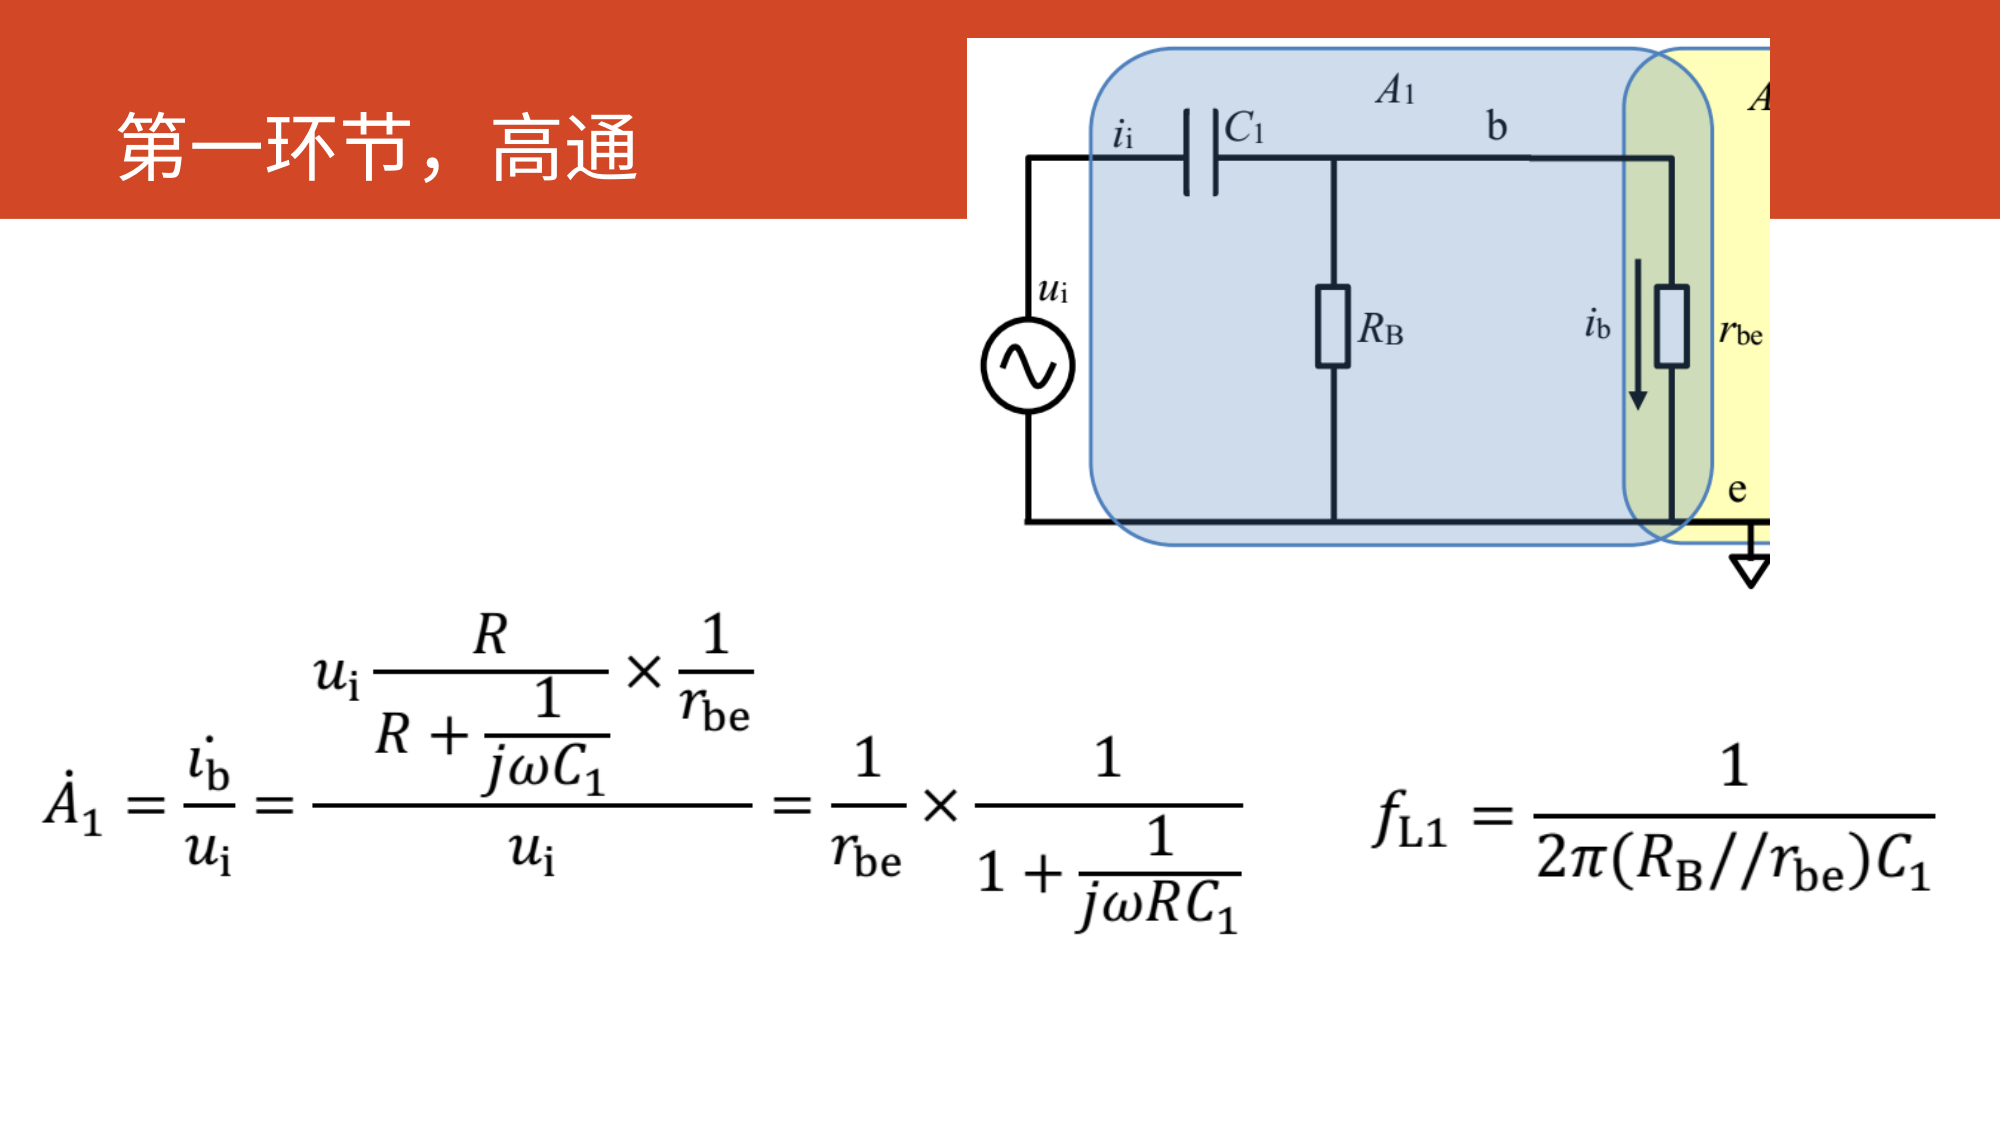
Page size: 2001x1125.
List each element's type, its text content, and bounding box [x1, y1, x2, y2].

title 第一环节，高通 [99, 0, 1863, 199]
picture [1368, 728, 1967, 930]
picture [33, 38, 1770, 961]
